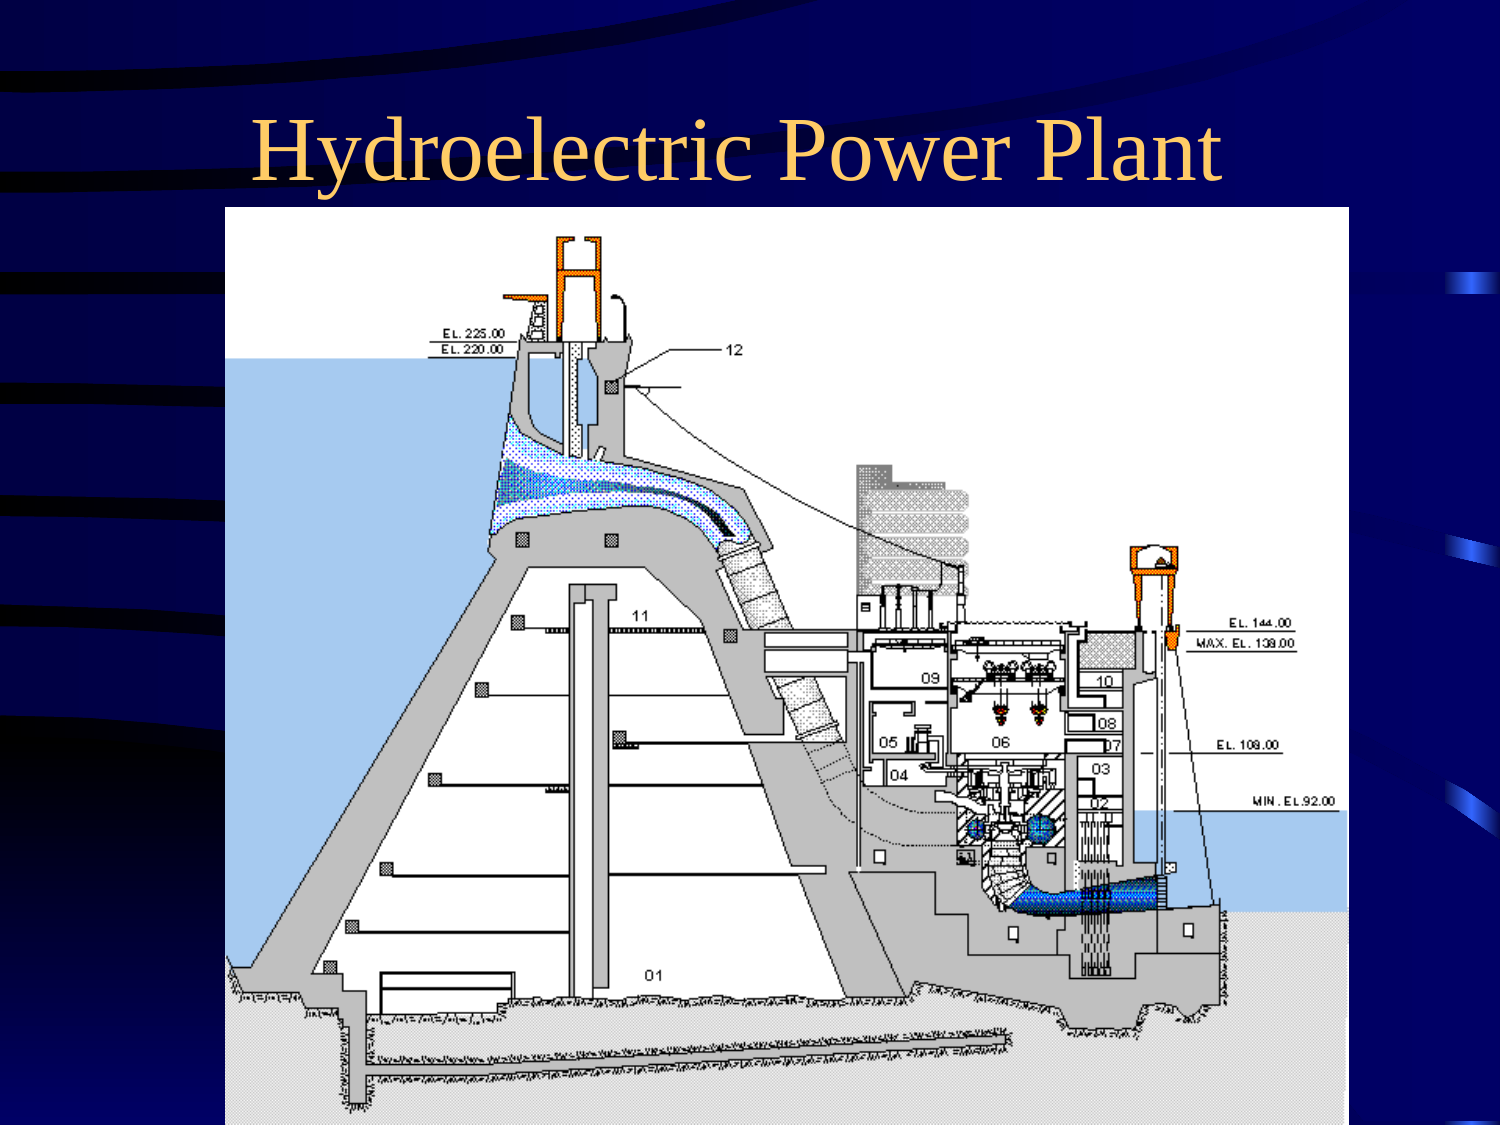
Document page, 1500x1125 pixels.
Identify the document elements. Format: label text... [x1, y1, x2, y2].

picture [224, 207, 1349, 1125]
title Hydroelectric Power Plant [99, 50, 1375, 238]
